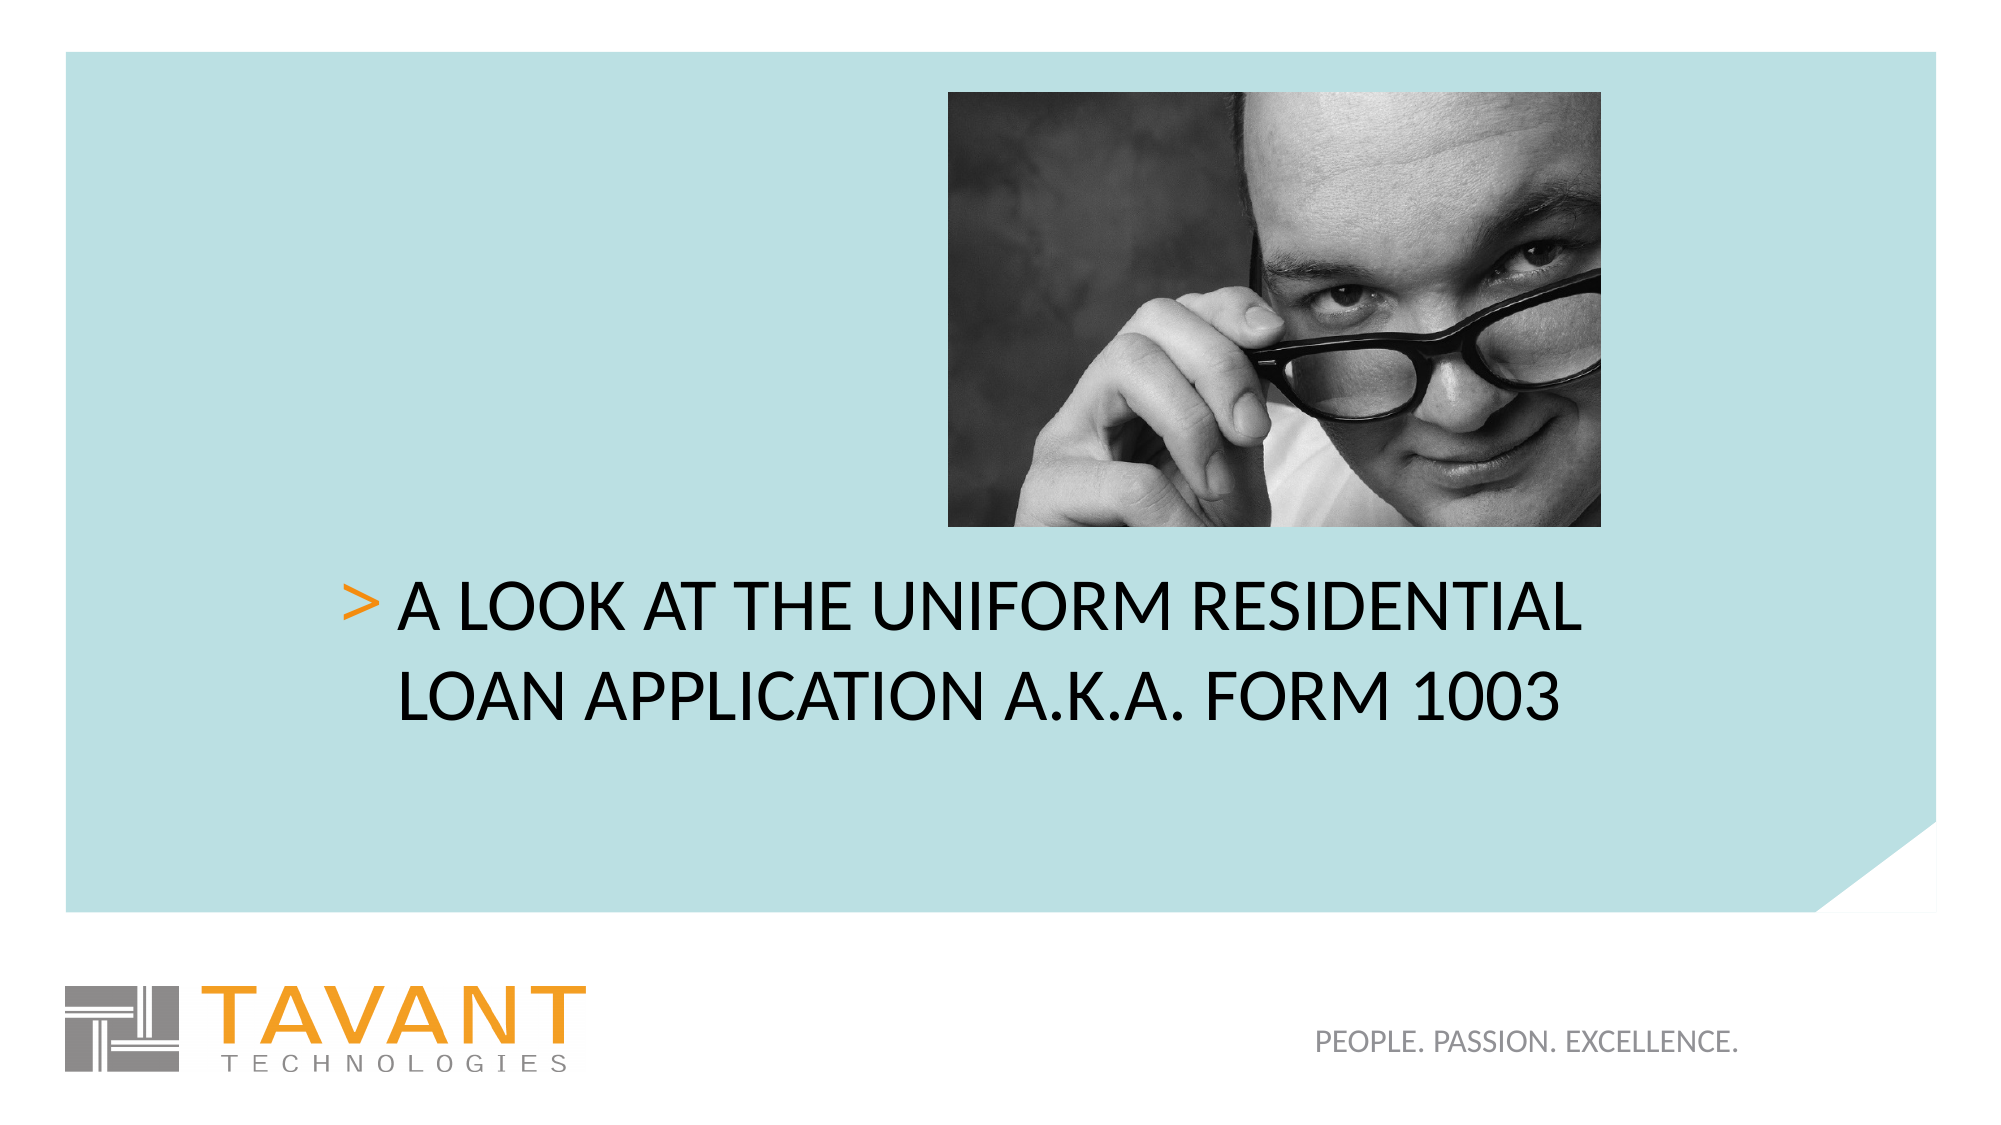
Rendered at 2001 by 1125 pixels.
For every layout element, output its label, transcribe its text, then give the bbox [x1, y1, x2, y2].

picture [65, 986, 586, 1072]
picture [948, 91, 1601, 527]
text_box A LOOK AT THE UNIFORM RESIDENTIAL LOAN APPLICATION A.K.A. FORM 1003 [340, 487, 1662, 804]
